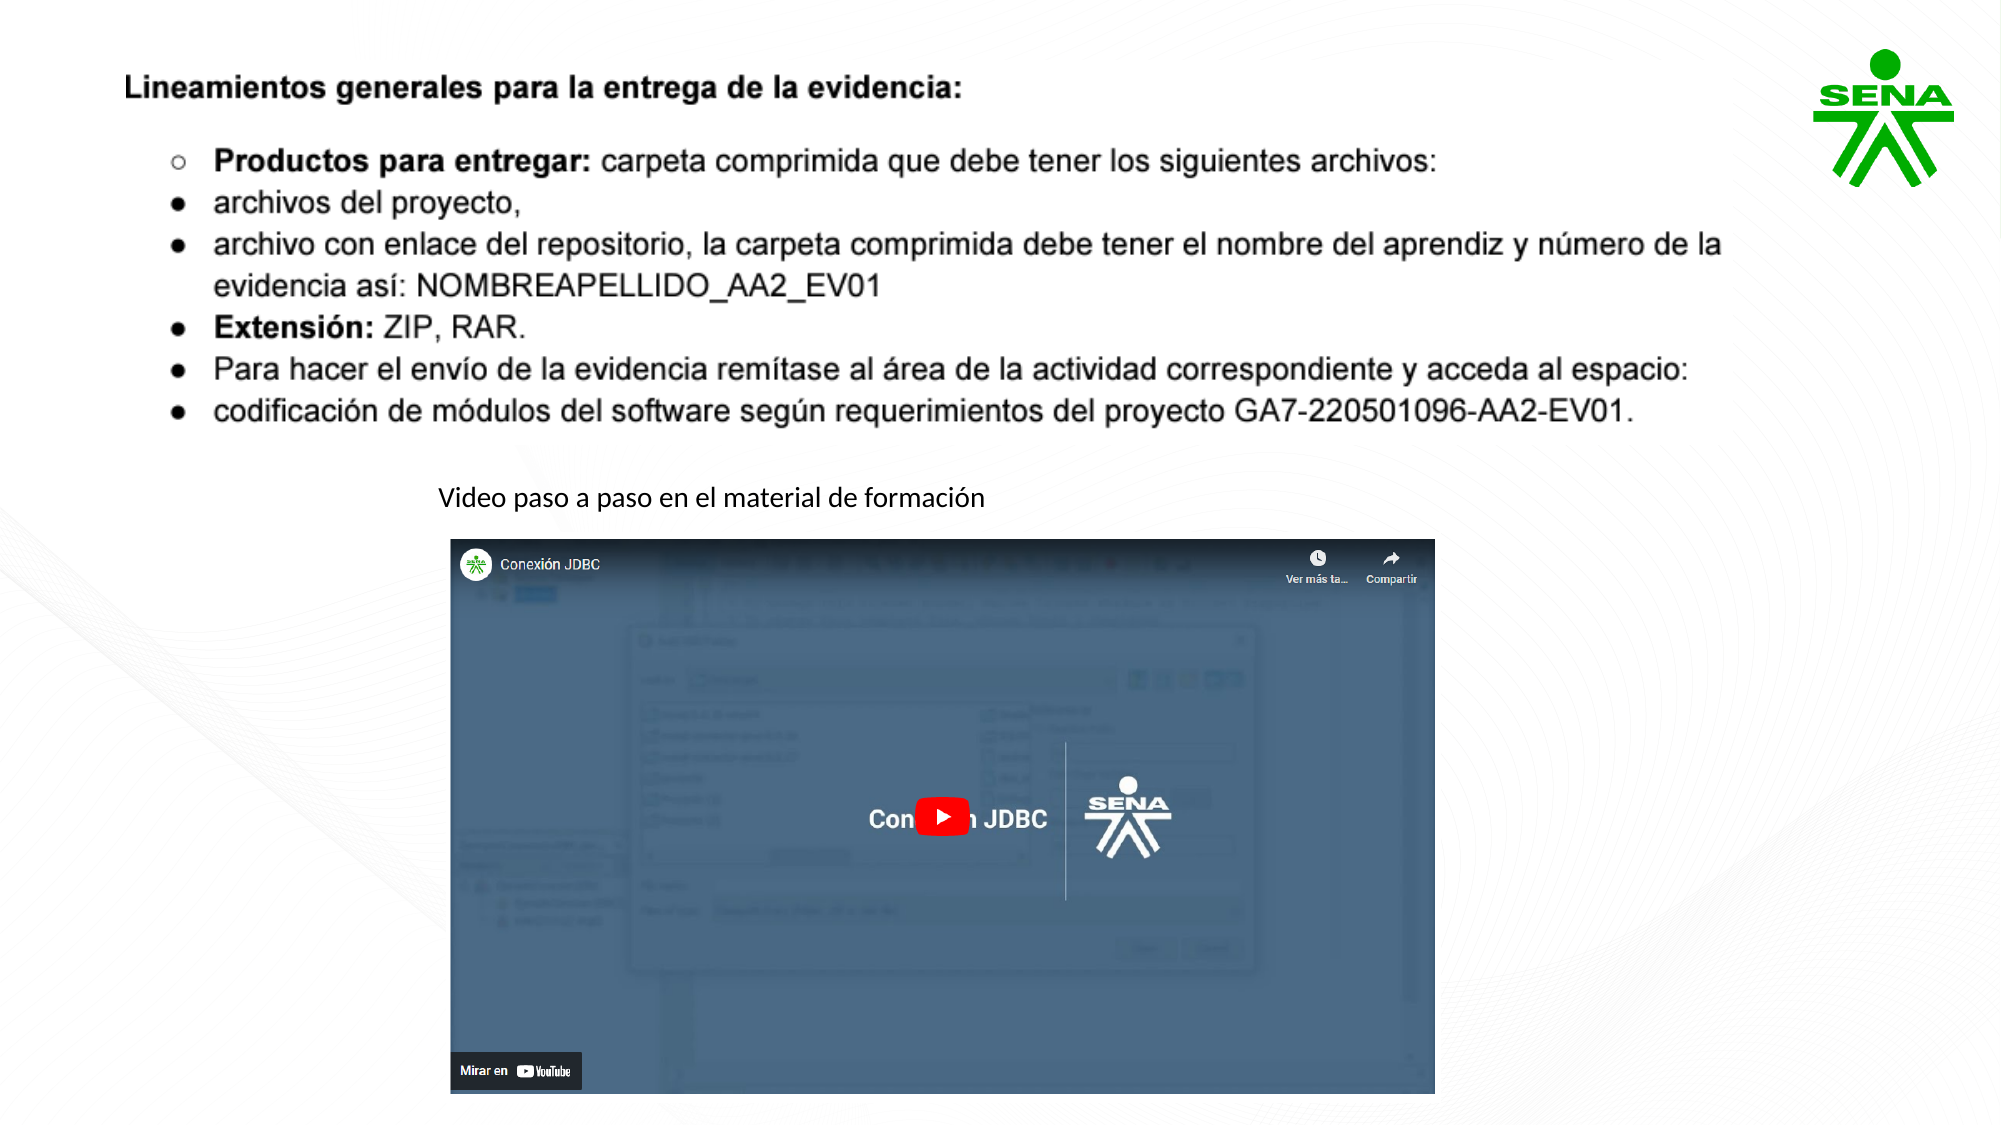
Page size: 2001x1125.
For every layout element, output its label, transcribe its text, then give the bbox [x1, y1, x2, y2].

text_box Video paso a paso en el material de formación [423, 470, 1136, 521]
picture [0, 0, 2001, 1125]
